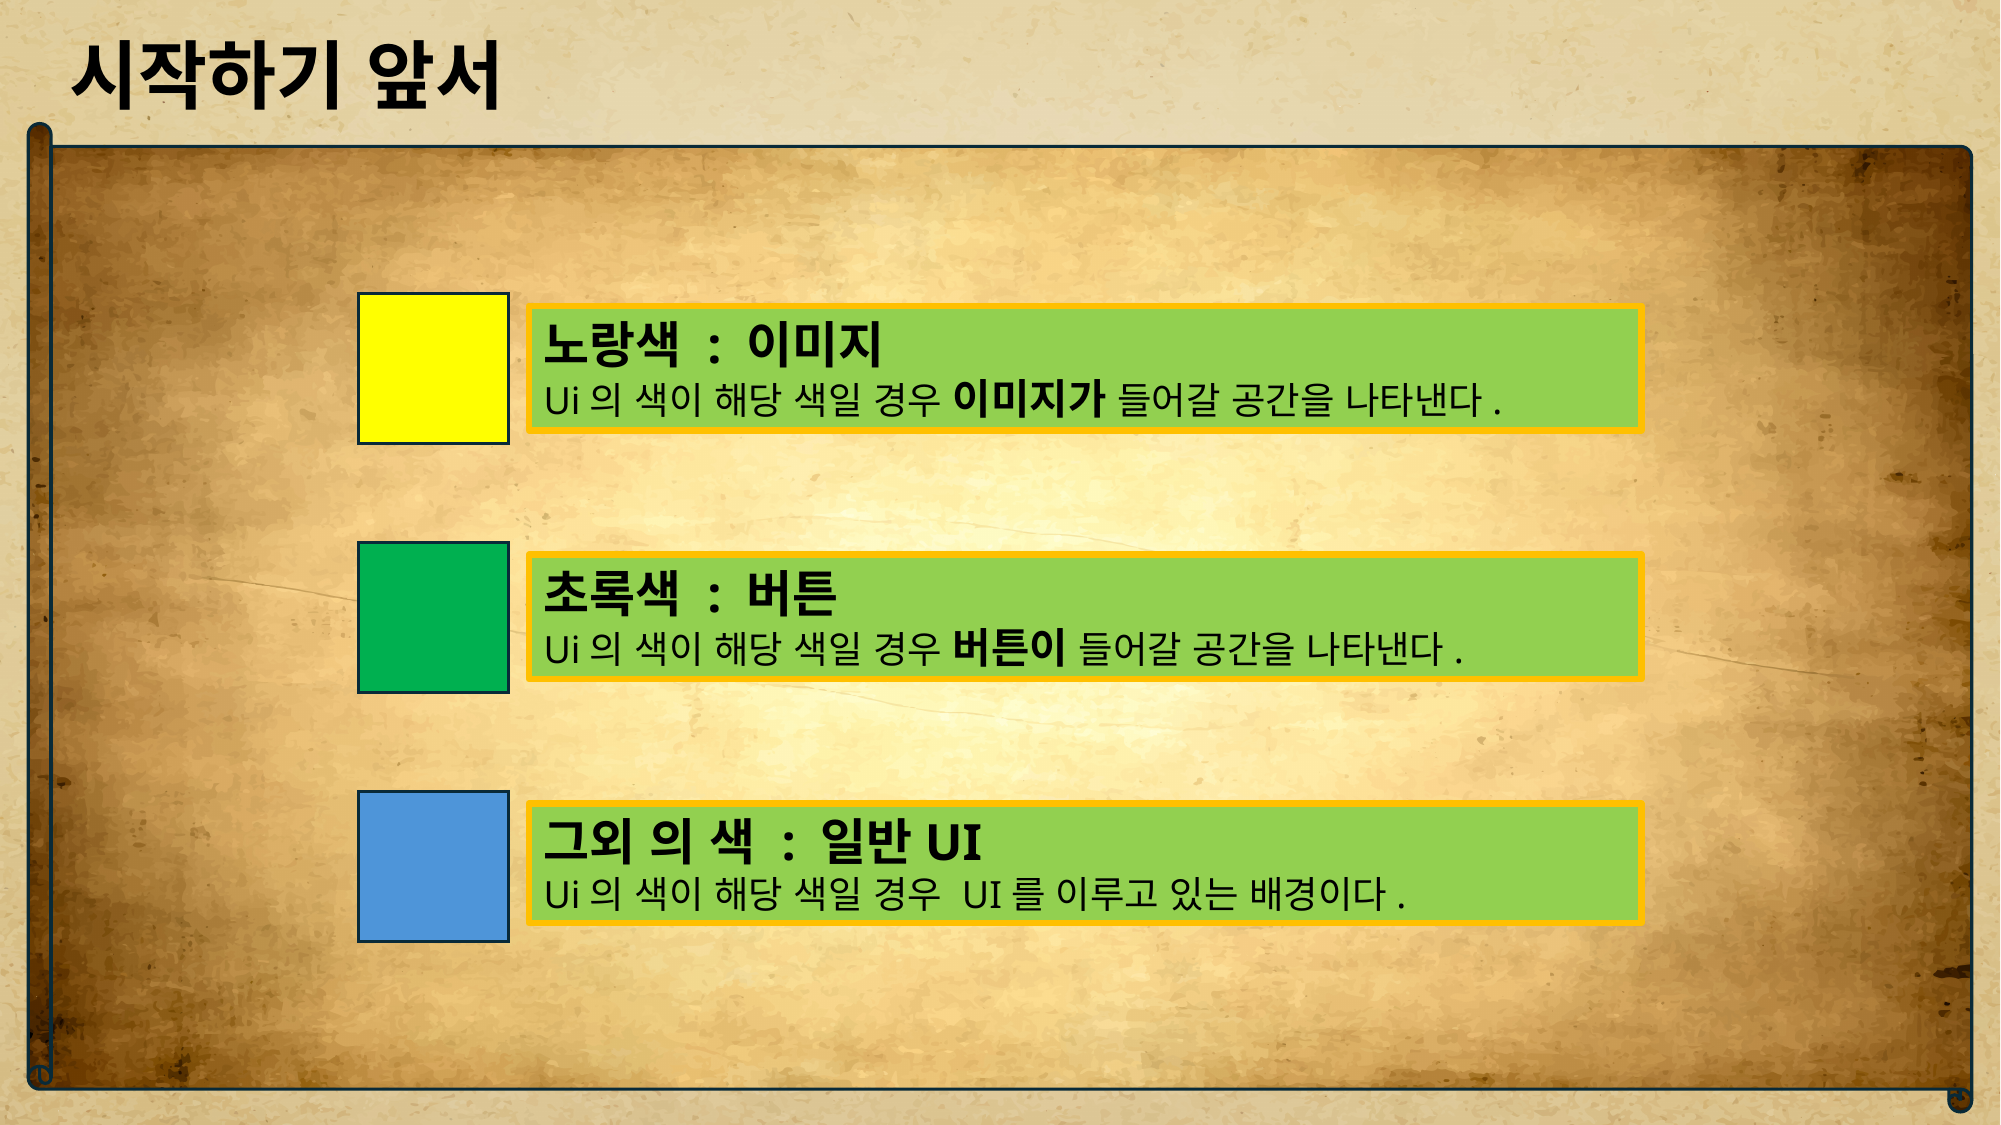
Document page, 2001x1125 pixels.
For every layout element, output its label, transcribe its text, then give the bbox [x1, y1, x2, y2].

text_box 시작하기 앞서 [54, 21, 520, 127]
picture [0, 0, 2001, 1125]
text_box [357, 293, 1642, 943]
text_box [26, 121, 1974, 1114]
